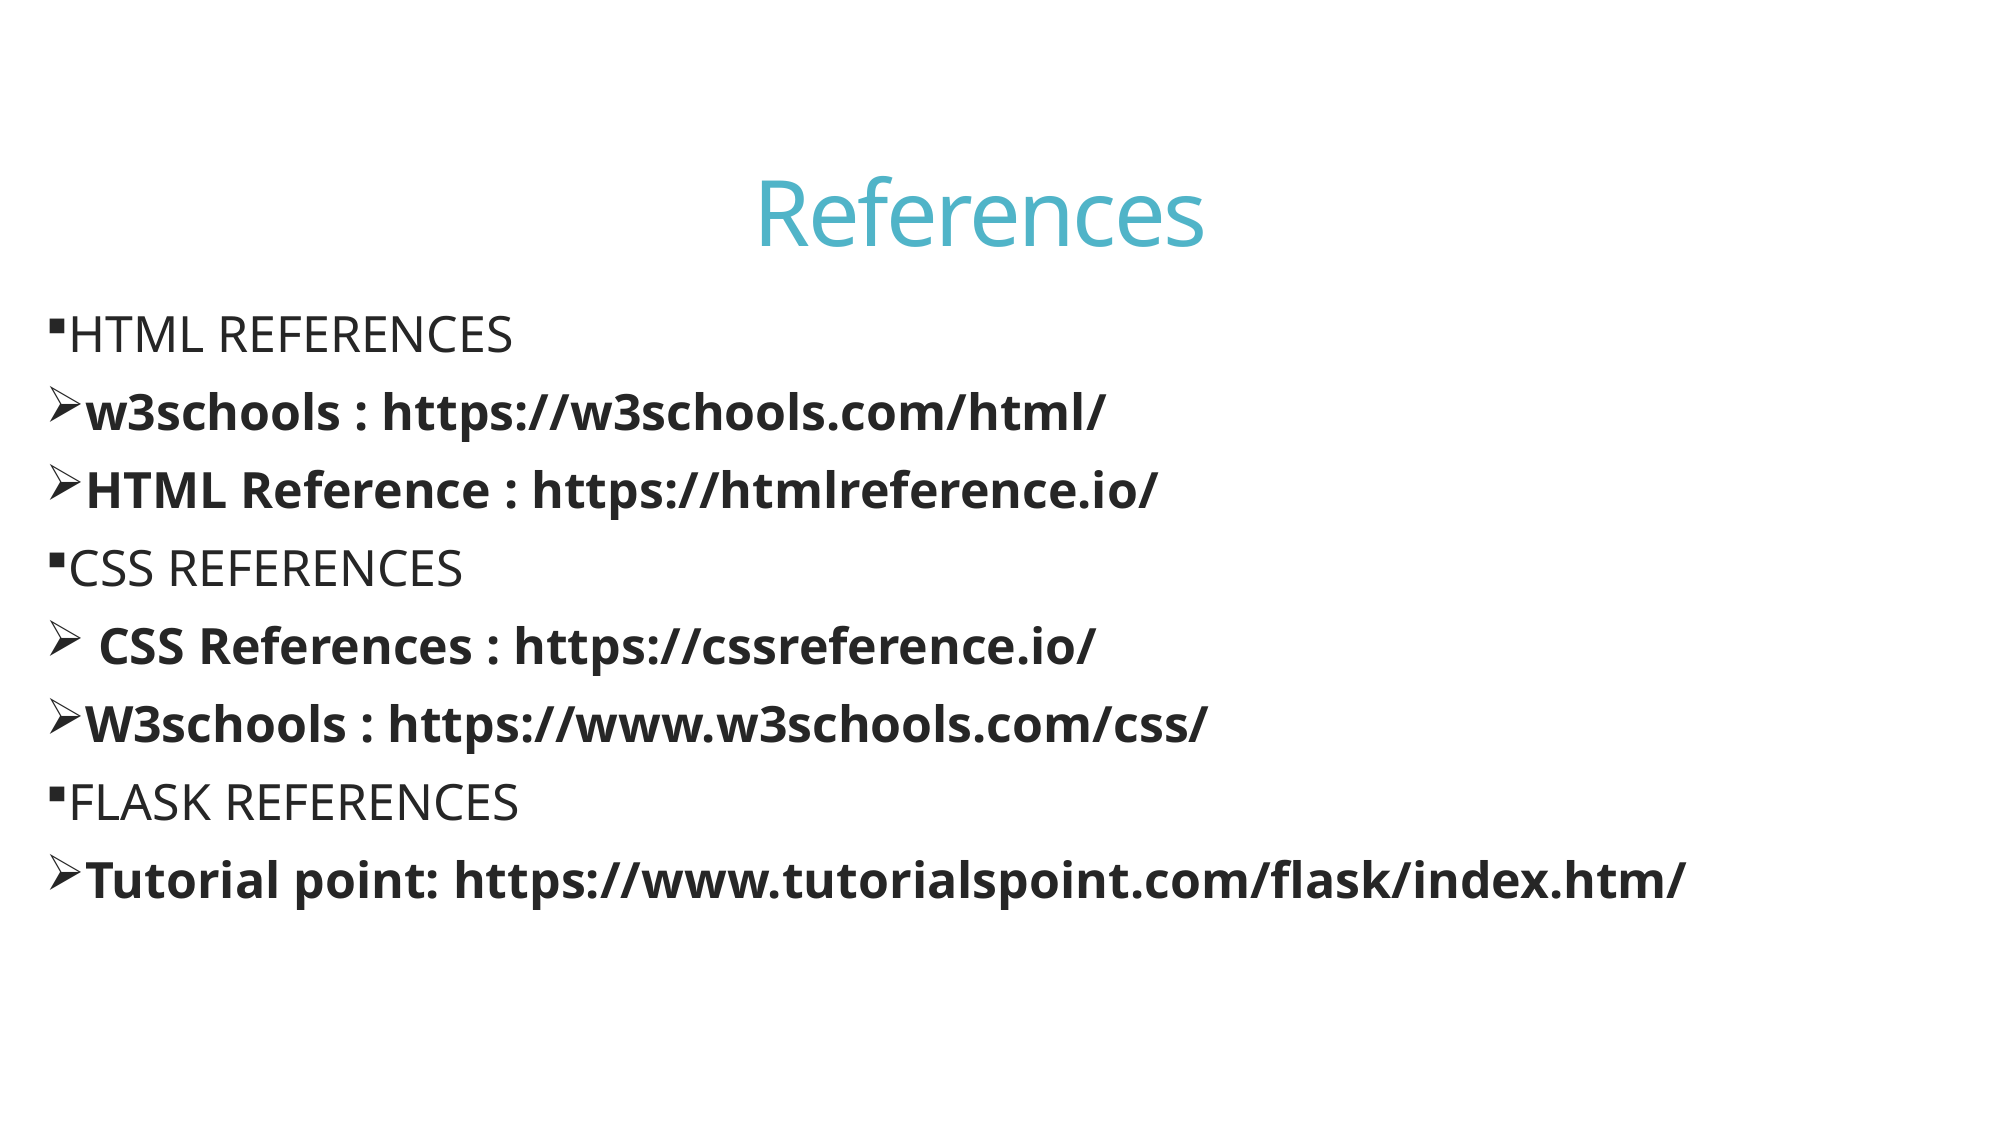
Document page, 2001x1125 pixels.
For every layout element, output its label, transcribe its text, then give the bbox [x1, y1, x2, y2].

title References [107, 81, 1875, 304]
list HTML REFERENCES w3schools : https://w3schools.com/html/ HTML Reference : https://htmlreference.io/ CSS REFERENCES CSS References : https://cssreference.io/ W3schools : https://www.w3schools.com/css/ FLASK REFERENCES Tutorial point: https://www.tutorialspoint.com/flask/index.htm/ [30, 304, 2000, 1125]
